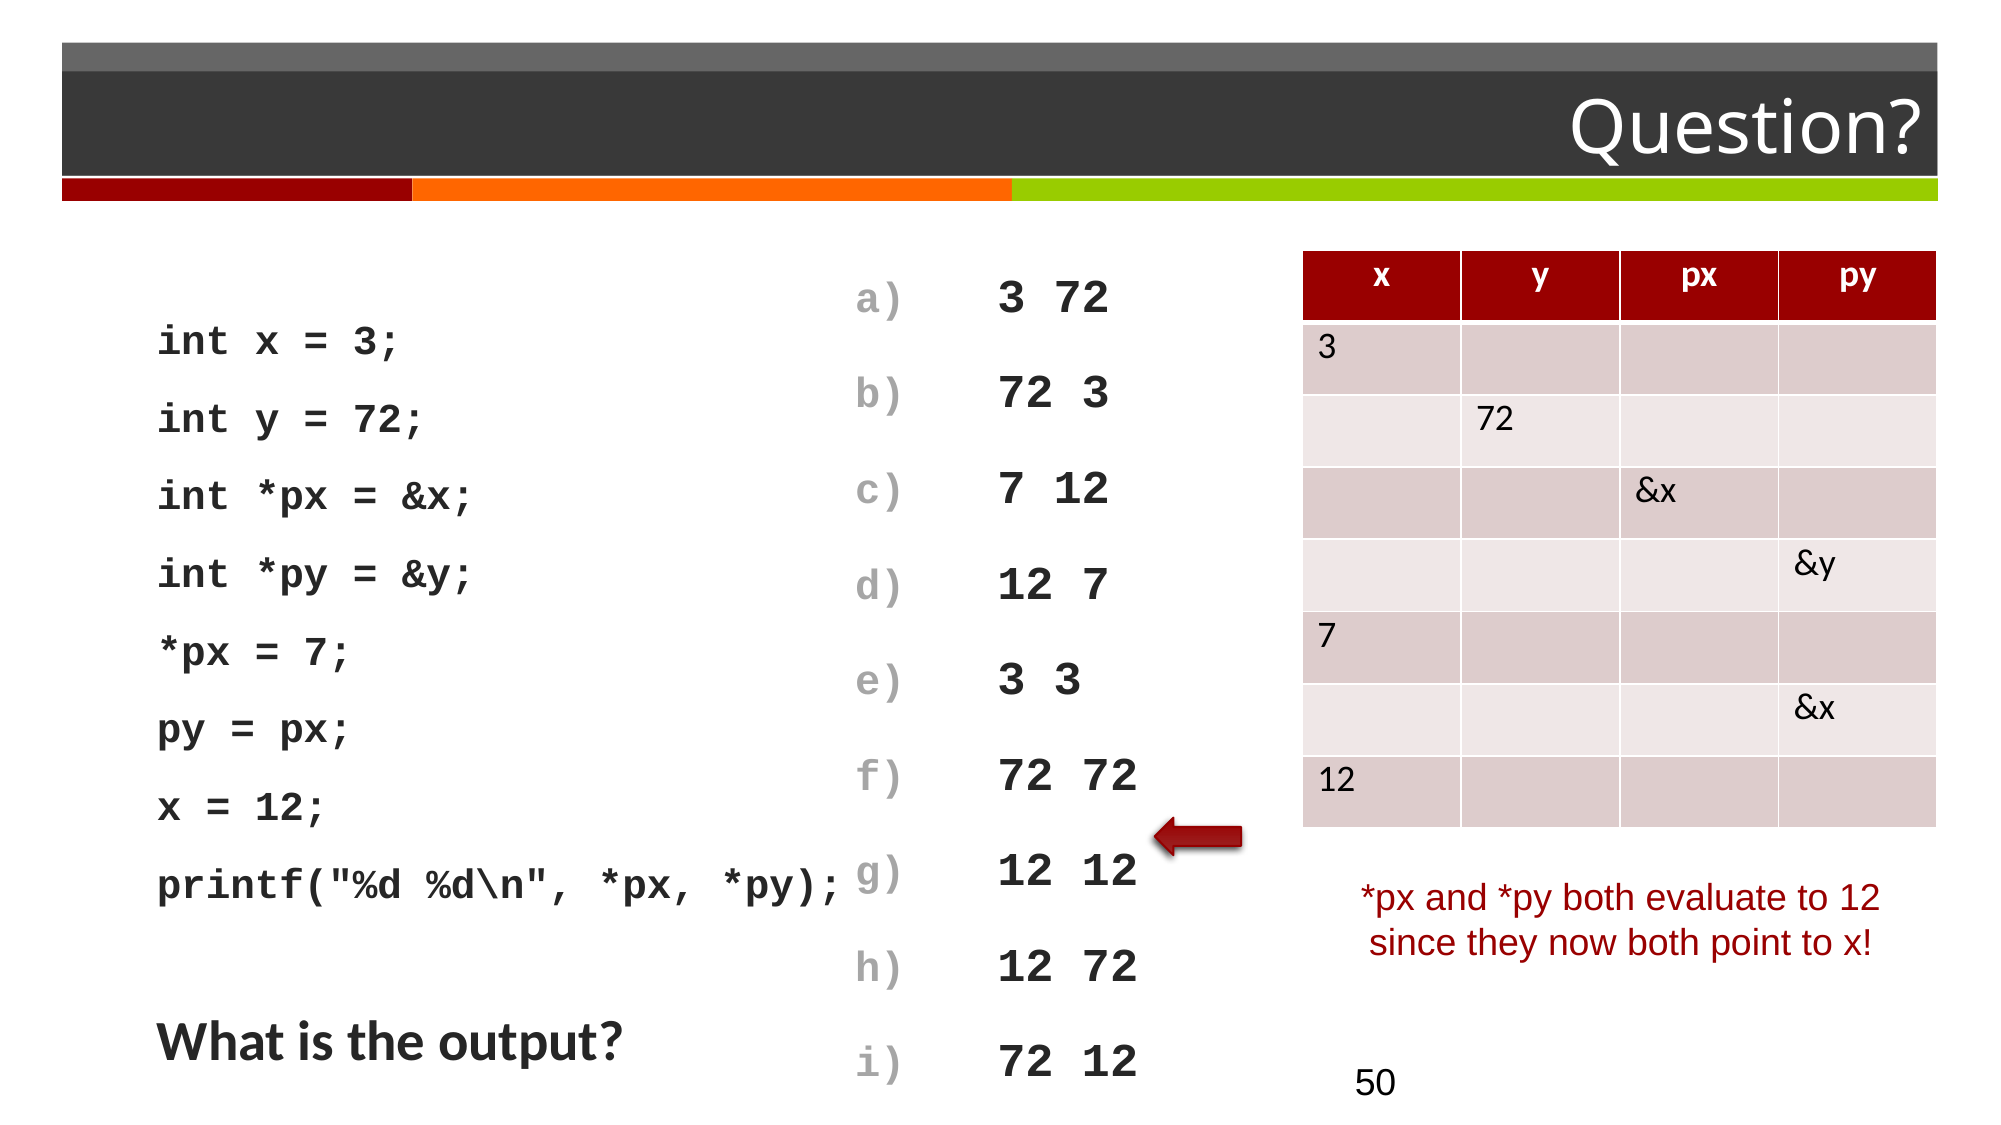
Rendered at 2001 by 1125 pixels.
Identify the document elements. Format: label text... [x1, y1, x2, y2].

table_cell 72 [1462, 396, 1619, 466]
table_cell [1621, 540, 1778, 611]
table_cell &x [1621, 468, 1778, 538]
table_cell [1462, 468, 1619, 538]
table_cell [1779, 612, 1936, 683]
table_cell [1303, 396, 1460, 466]
table_cell [1462, 612, 1619, 683]
table_cell [1462, 685, 1619, 755]
table_cell [1779, 468, 1936, 538]
table_header px [1621, 251, 1778, 320]
table_cell [1462, 757, 1619, 827]
table_cell [1303, 468, 1460, 538]
table_cell [1621, 685, 1778, 755]
text_box [1153, 816, 1243, 857]
table_cell [1779, 396, 1936, 466]
table_cell [1779, 325, 1936, 394]
table_cell &y [1779, 540, 1936, 611]
table_cell [1621, 612, 1778, 683]
table_header x [1303, 251, 1460, 320]
table_header py [1779, 251, 1936, 320]
table_cell [1621, 396, 1778, 466]
table_cell [1621, 757, 1778, 827]
table_cell [1779, 757, 1936, 827]
table_cell [1621, 325, 1778, 394]
table_cell 12 [1303, 757, 1460, 827]
title Question? [62, 71, 1938, 176]
table_cell [1303, 540, 1460, 611]
table_cell [1462, 540, 1619, 611]
list int x = 3; int y = 72; int *px = &x; int *py = &y; *px = 7; py = px; x = 12; printf("%d %d\n", *px, *py); What is the output? [141, 305, 840, 1087]
table_cell 3 [1303, 325, 1460, 394]
table_header y [1462, 251, 1619, 320]
text_box *px and *py both evaluate to 12 since they now both point to x! [1304, 865, 1938, 971]
list 3 72 72 3 7 12 12 7 3 3 72 72 12 12 12 72 72 12 [840, 257, 1270, 1096]
table_cell &x [1779, 685, 1936, 755]
text_box 50 [1339, 1049, 1609, 1110]
table_cell [1303, 685, 1460, 755]
table_cell [1462, 325, 1619, 394]
table_cell 7 [1303, 612, 1460, 683]
